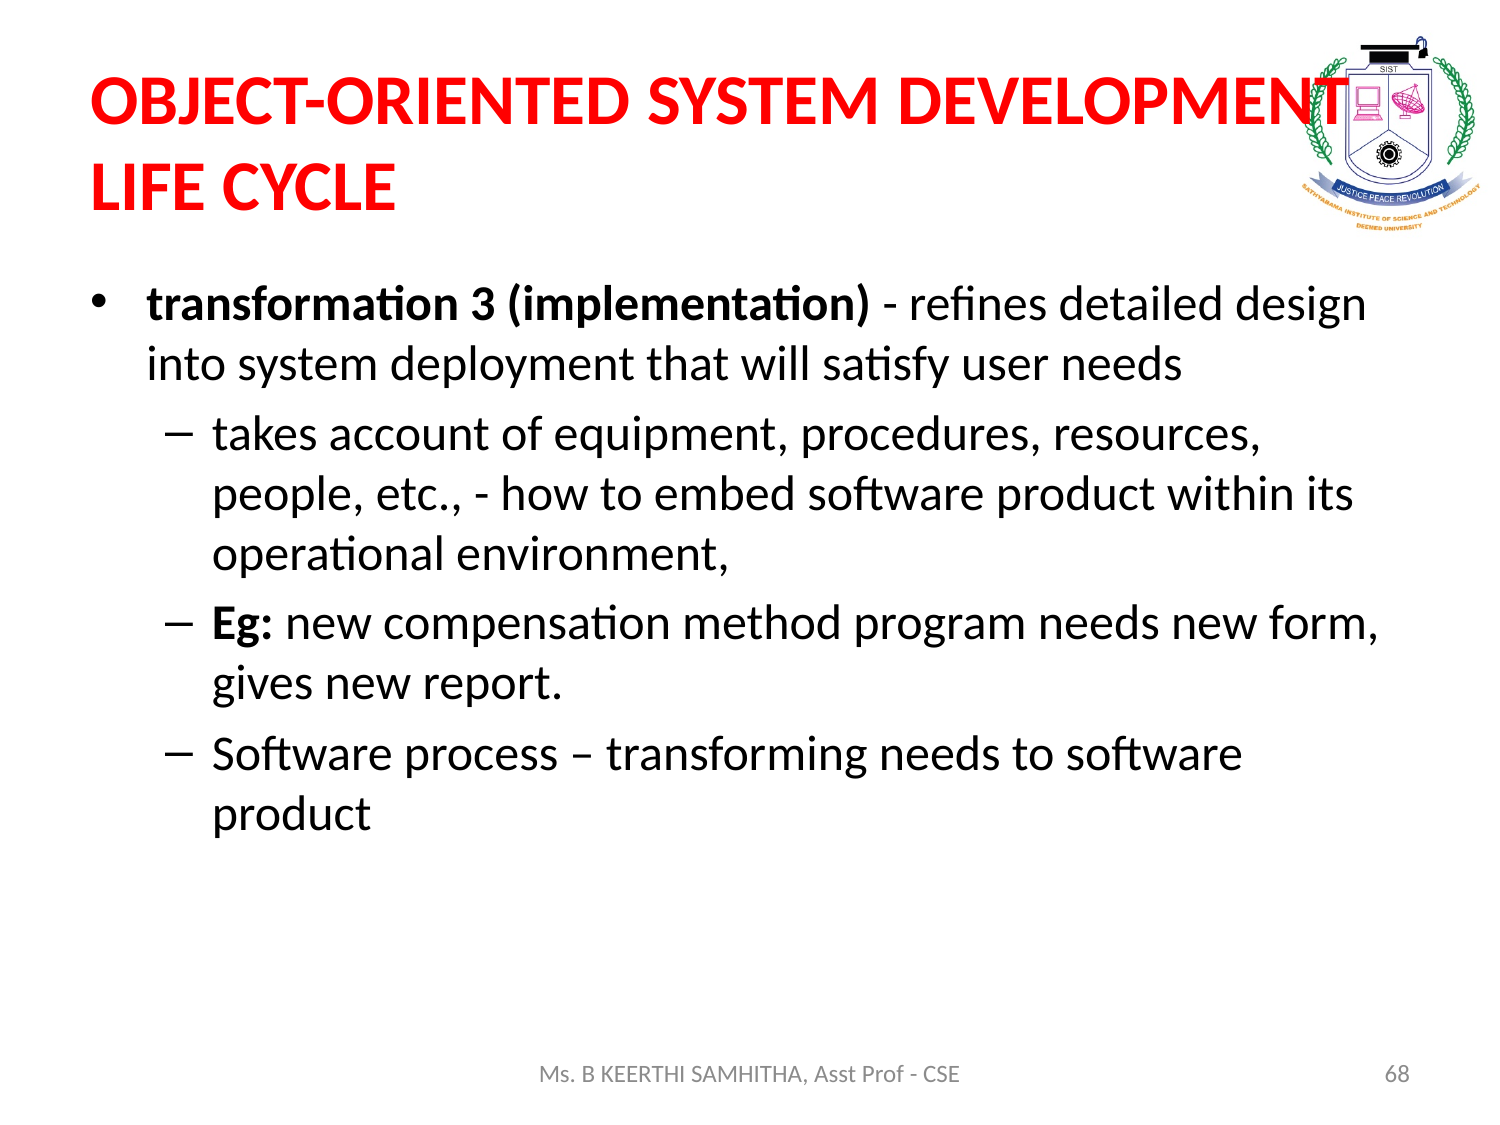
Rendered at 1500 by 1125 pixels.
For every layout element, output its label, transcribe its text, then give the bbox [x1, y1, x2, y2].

footer Ms. B KEERTHI SAMHITHA, Asst Prof - CSE [512, 1042, 988, 1103]
picture [1280, 30, 1500, 251]
slide_number 68 [1074, 1042, 1425, 1103]
list transformation 3 (implementation) - refines detailed design into system deployment that will satisfy user needs takes account of equipment, procedures, resources, people, etc., - how to embed software product within its operational environment, Eg: new compensation method program needs new form, gives new report. Software process – transforming needs to software product [75, 262, 1425, 1005]
title OBJECT-ORIENTED SYSTEM DEVELOPMENT LIFE CYCLE [75, 45, 1425, 233]
